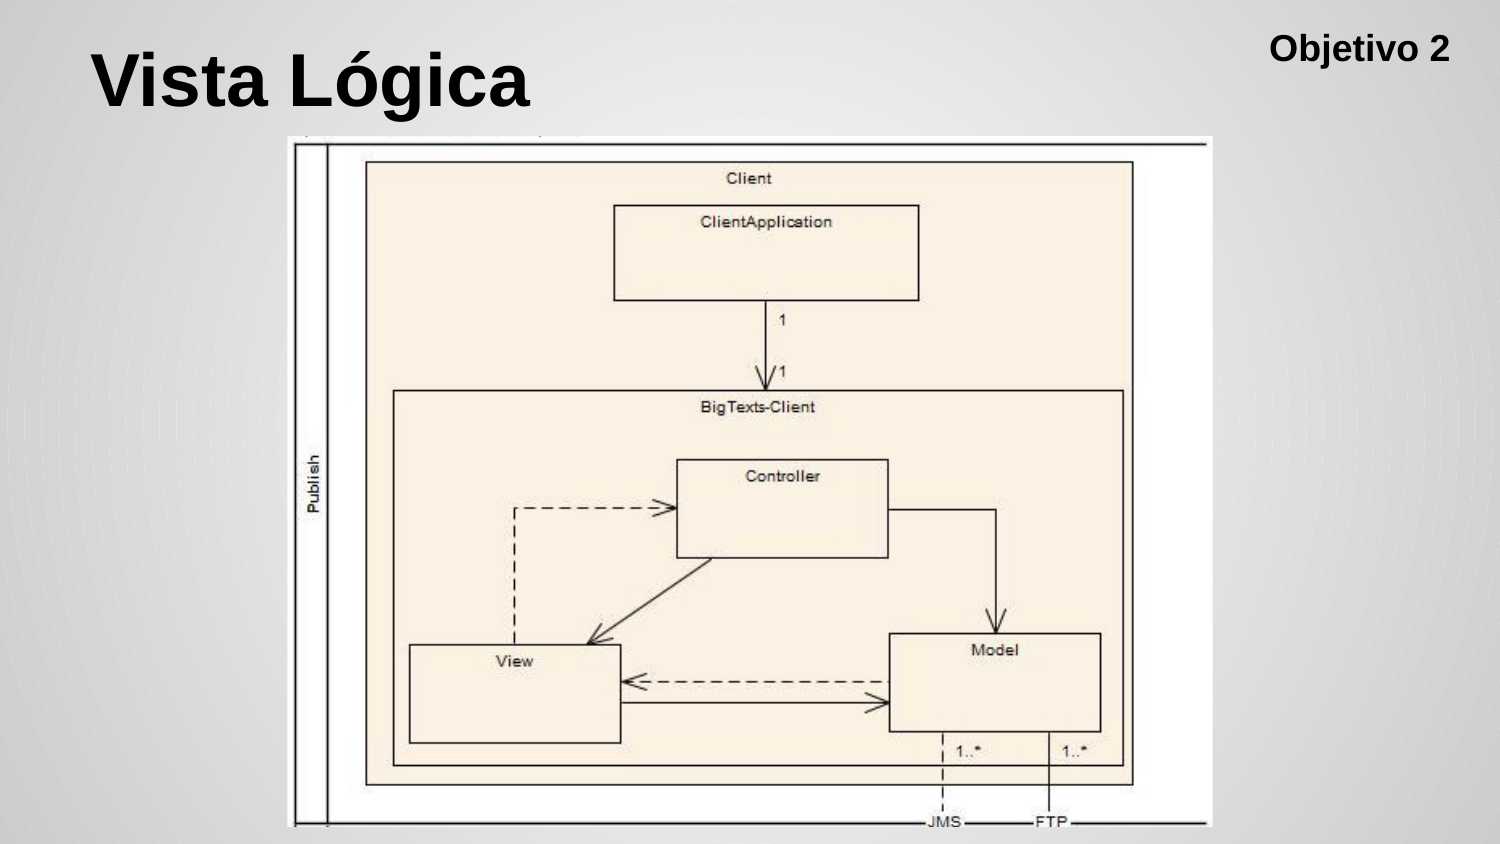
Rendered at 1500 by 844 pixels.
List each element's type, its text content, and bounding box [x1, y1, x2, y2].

title Vista Lógica [75, 0, 1425, 137]
title Objetivo 2 [1254, 0, 1500, 85]
picture [287, 136, 1213, 827]
